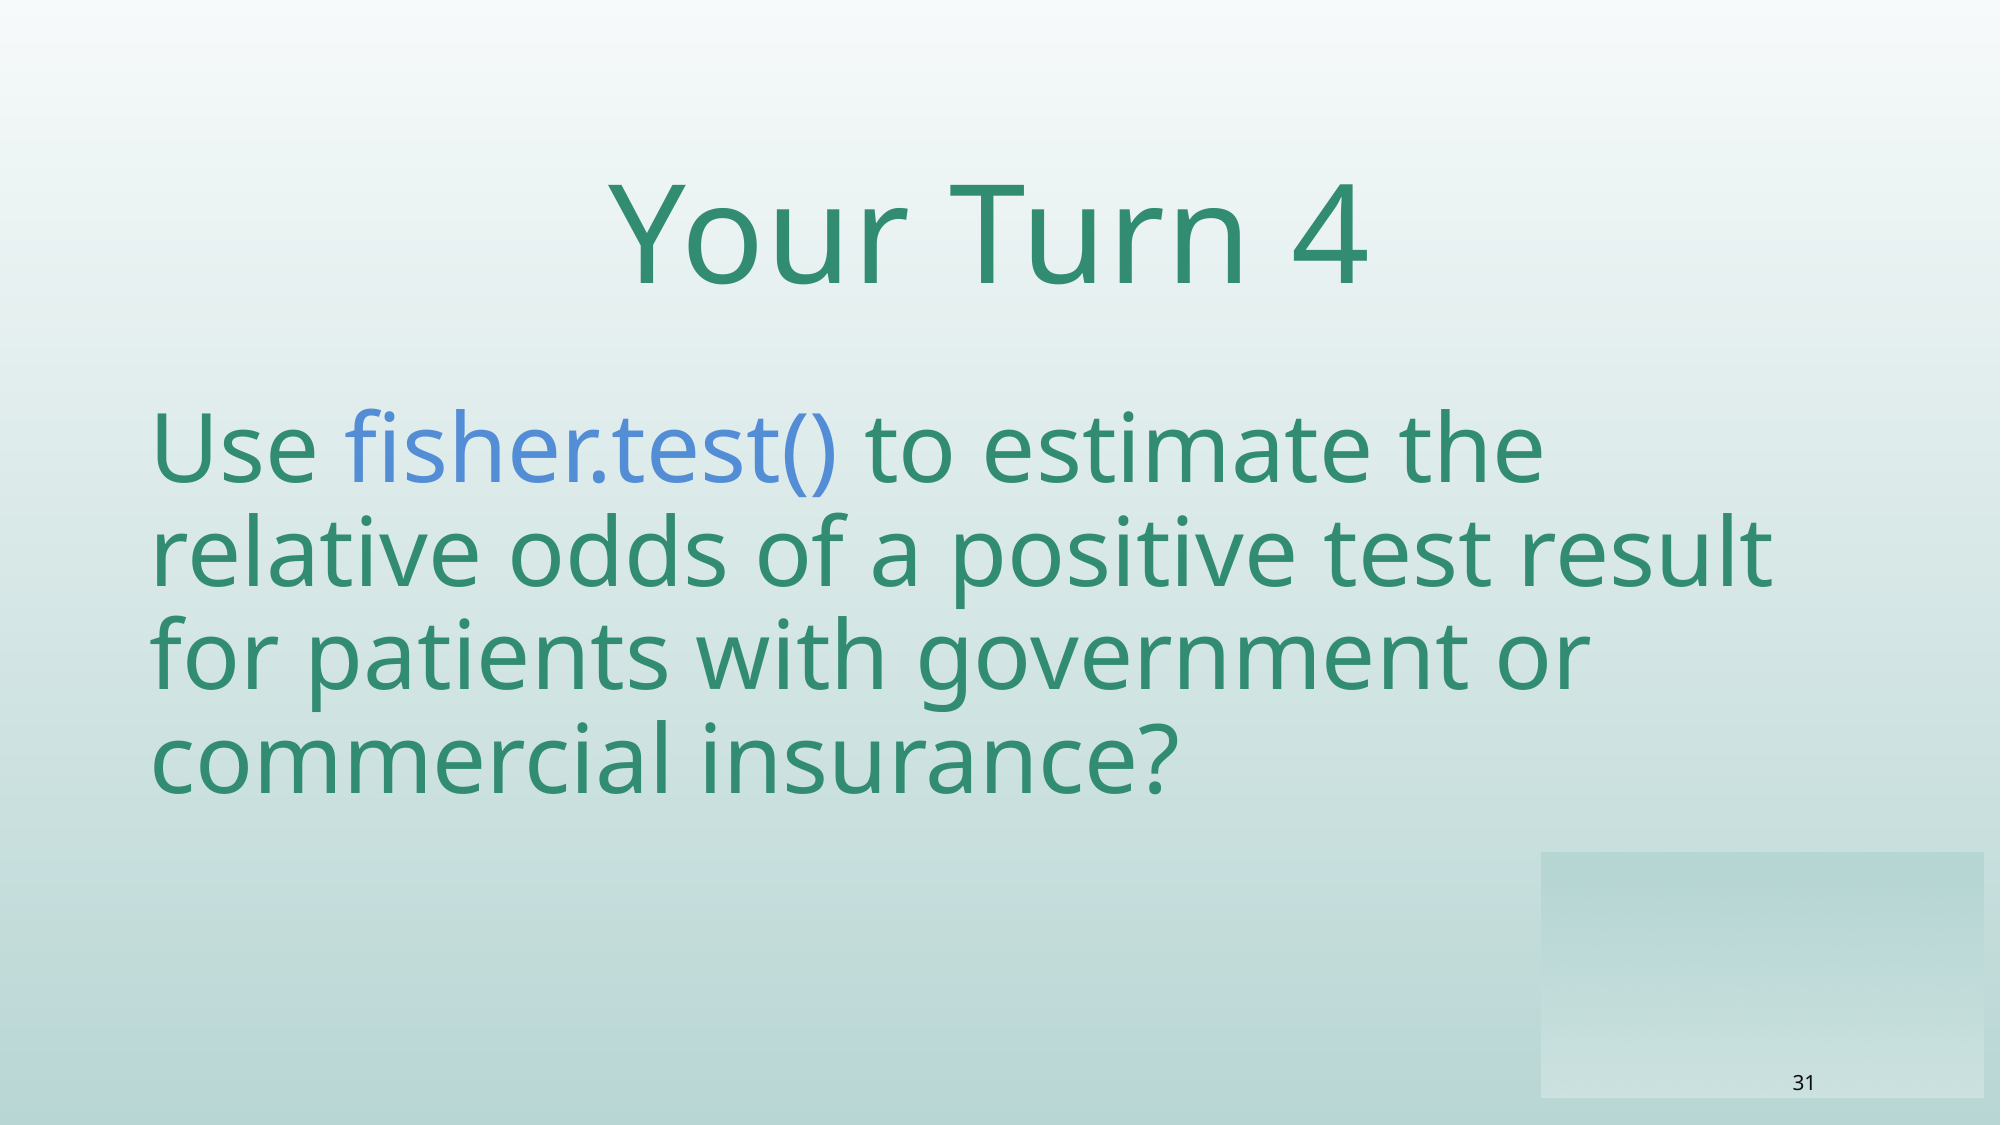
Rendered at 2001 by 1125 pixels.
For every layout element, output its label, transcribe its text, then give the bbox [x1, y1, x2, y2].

picture [1541, 851, 1984, 1099]
text_box Use fisher.test() to estimate the relative odds of a positive test result for patients with government or commercial insurance? [141, 392, 1788, 914]
title Your Turn 4 [192, 121, 1788, 367]
